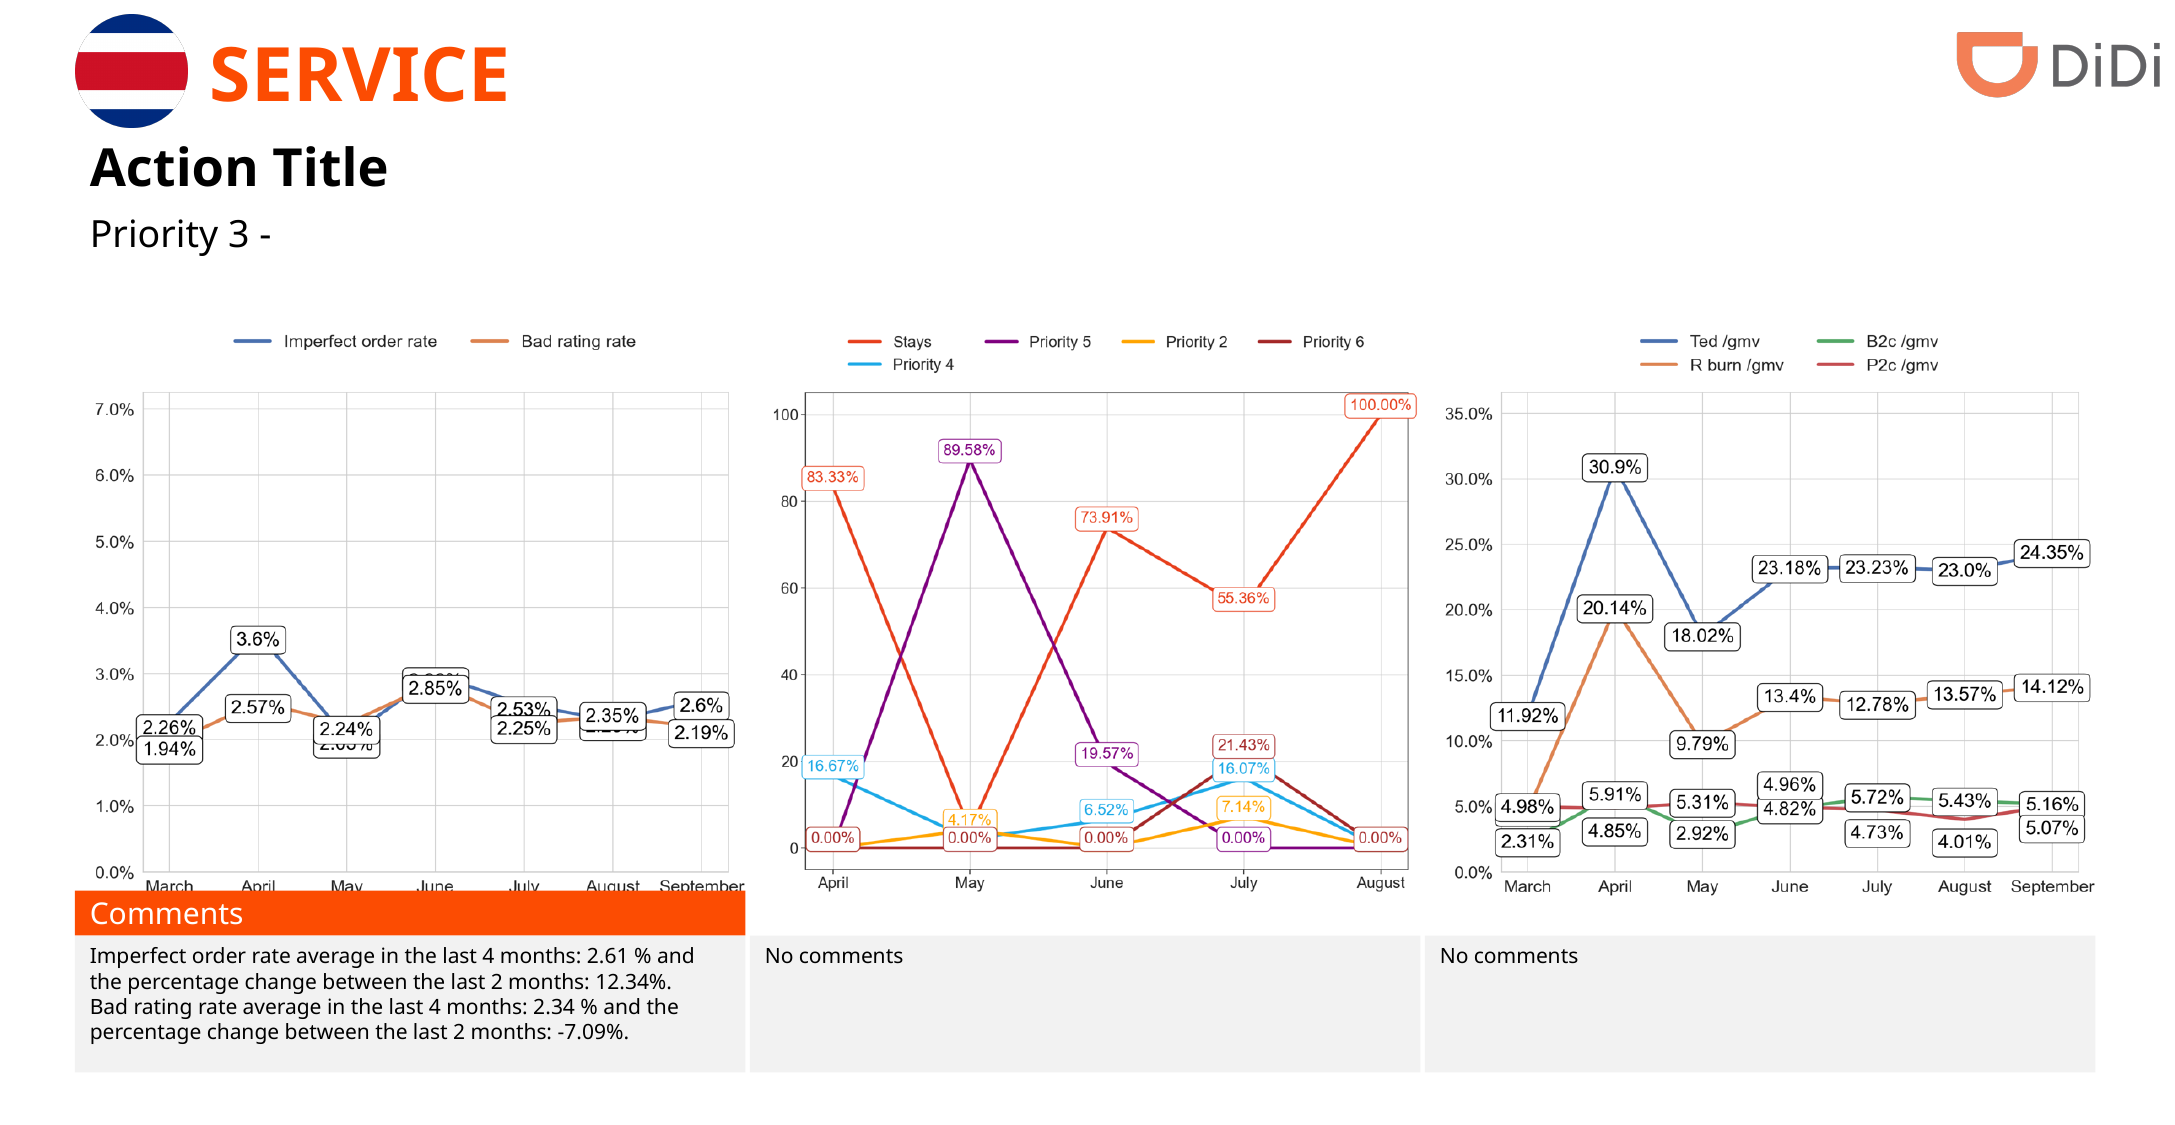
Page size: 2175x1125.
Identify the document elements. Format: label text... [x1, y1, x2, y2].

text_box Imperfect order rate average in the last 4 months: 2.61 % and the percentage change between the last 2 months: 12.34%. Bad rating rate average in the last 4 months: 2.34 % and the percentage change between the last 2 months: -7.09%. [74, 936, 746, 1073]
text_box No comments [1424, 935, 2096, 1073]
text_box No comments [749, 935, 1421, 1073]
text_box Comments [74, 921, 746, 936]
picture [74, 14, 188, 128]
picture [1949, 1, 2175, 129]
text_box SERVICE [194, 15, 1800, 127]
picture [74, 322, 2101, 914]
text_box Priority 3 - [74, 202, 2175, 263]
text_box Action Title [74, 127, 2175, 202]
